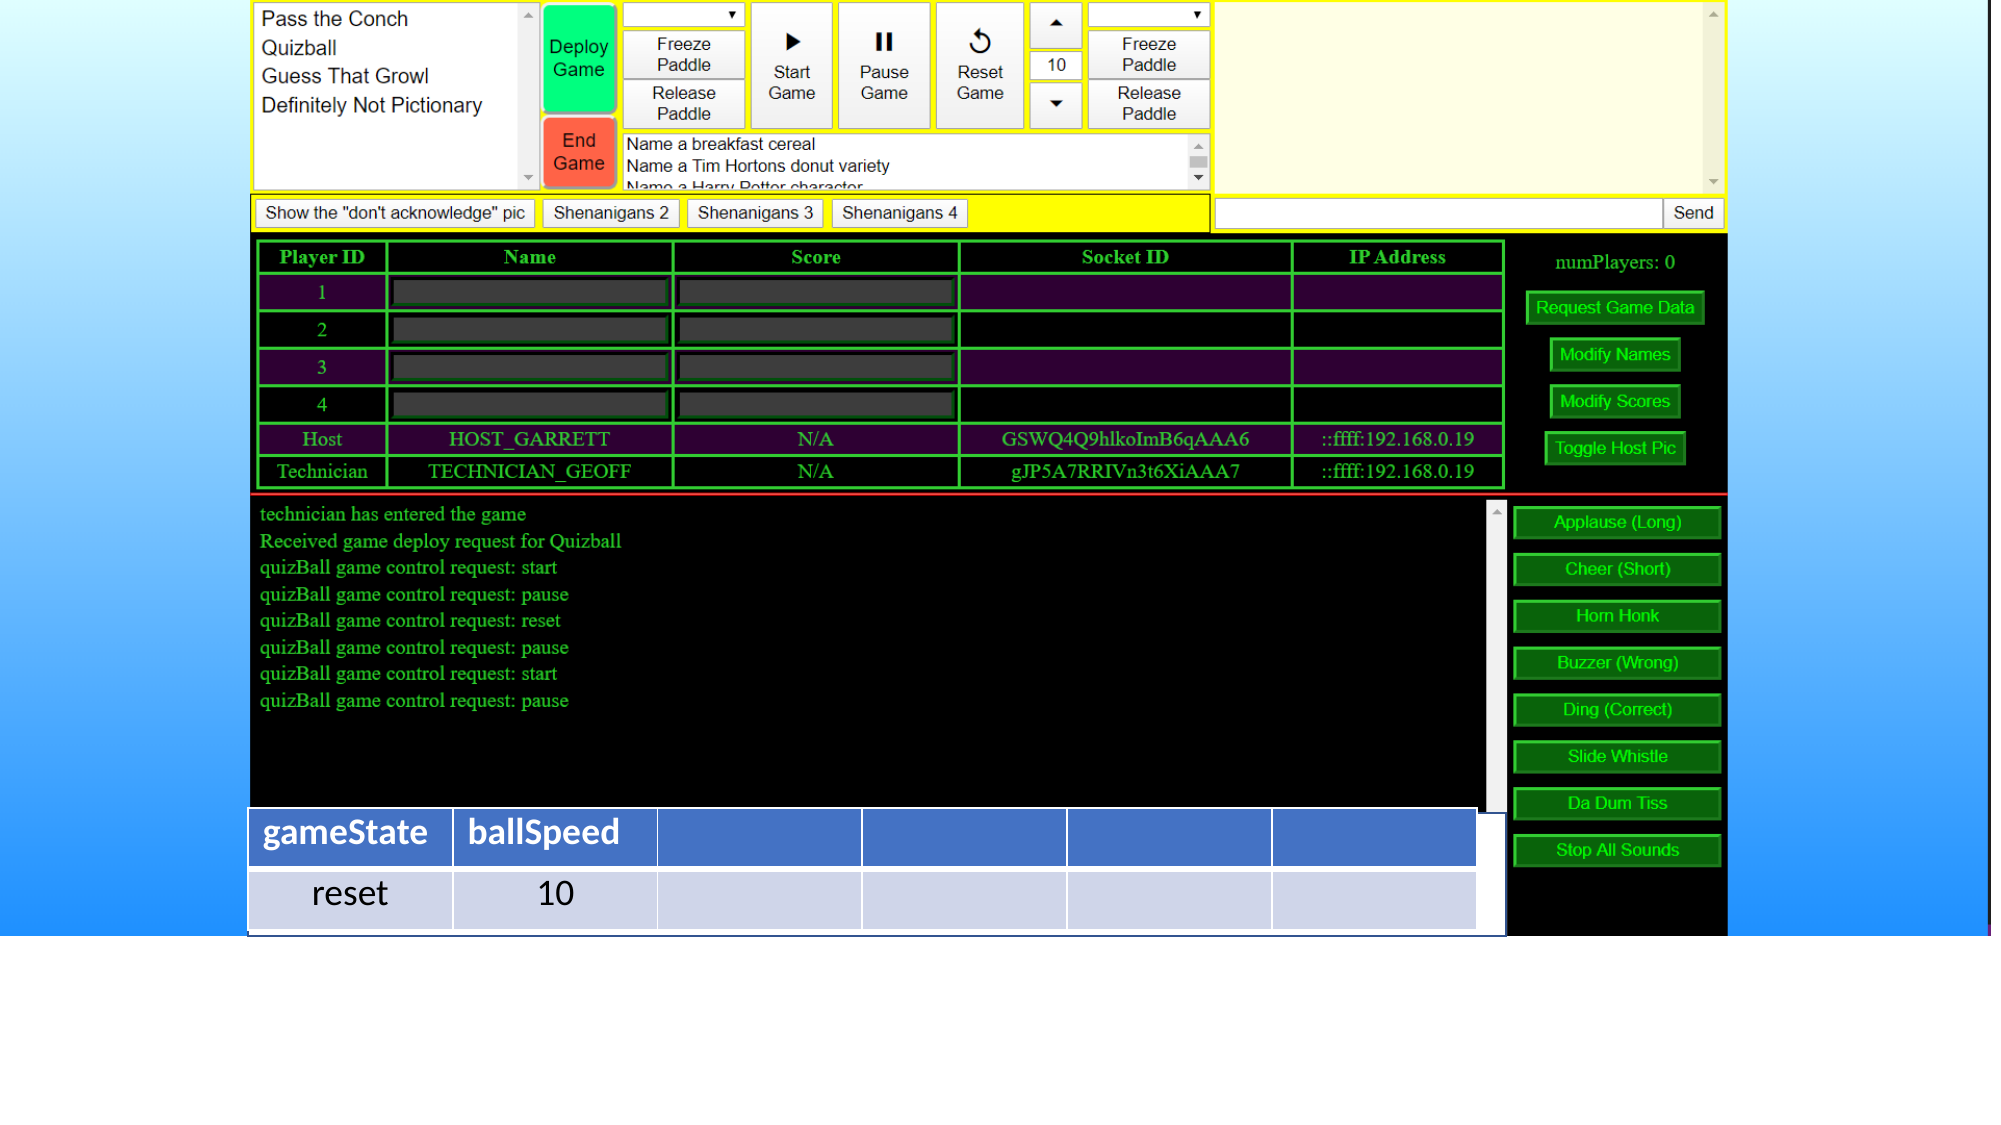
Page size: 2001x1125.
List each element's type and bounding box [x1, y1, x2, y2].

picture [0, 0, 1991, 936]
